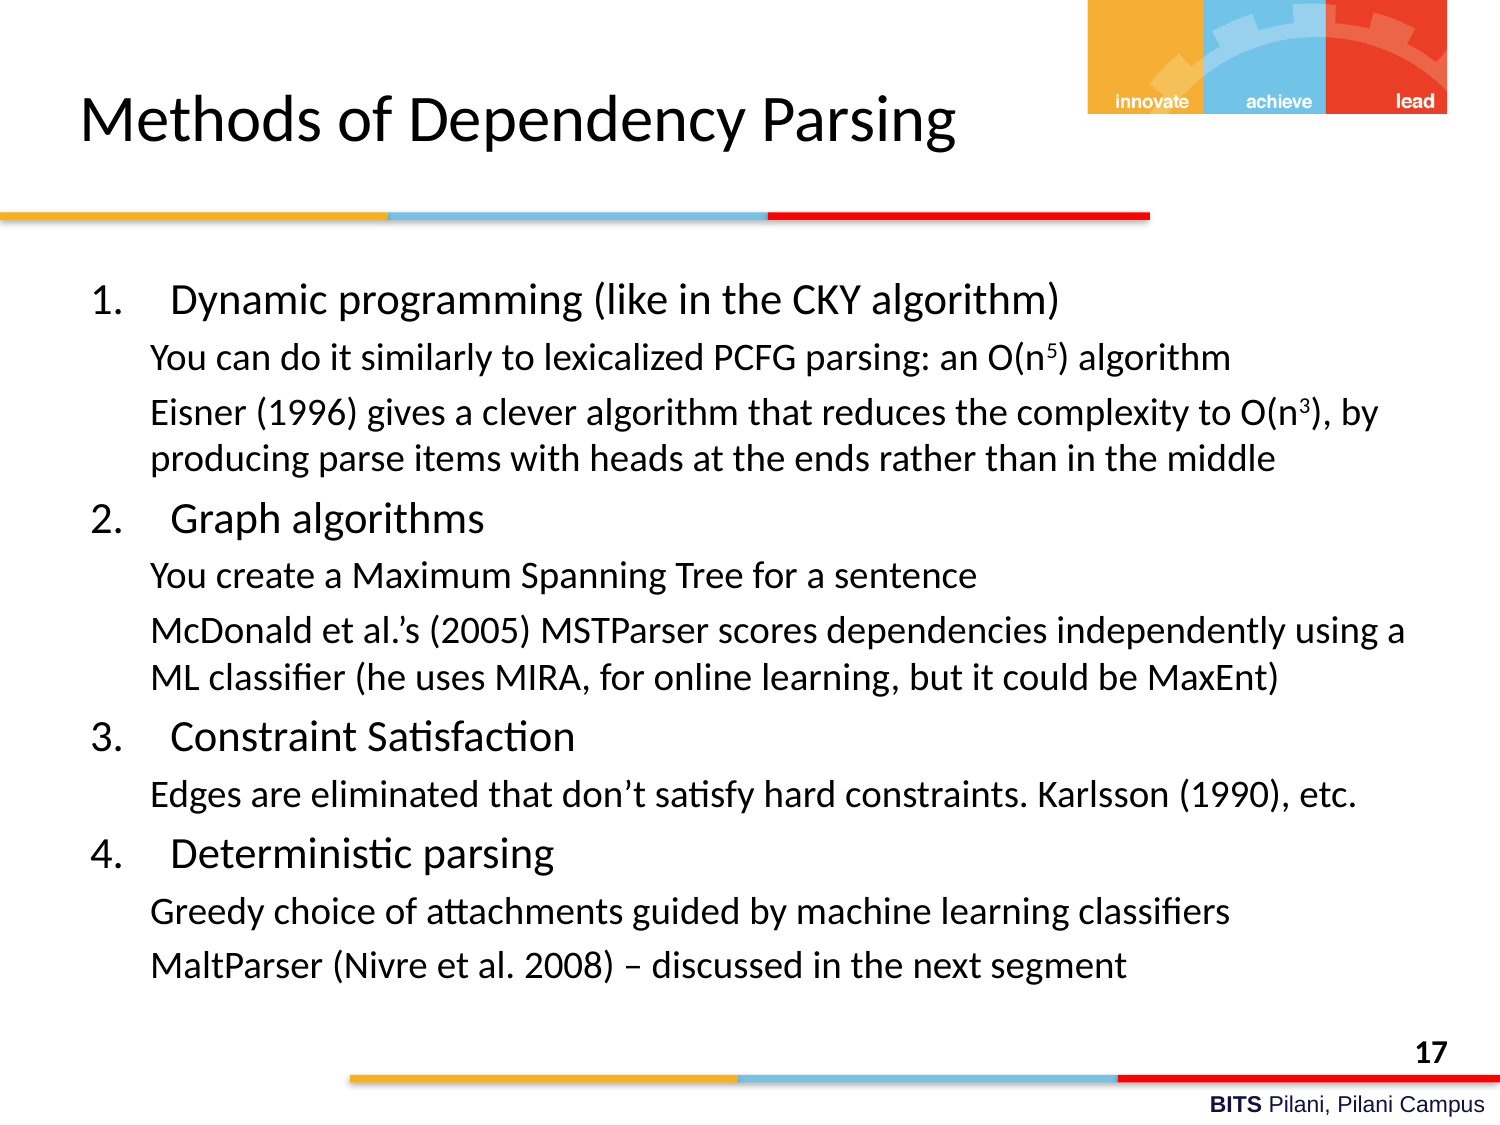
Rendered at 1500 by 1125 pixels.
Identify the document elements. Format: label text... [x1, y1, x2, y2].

list Dynamic programming (like in the CKY algorithm) You can do it similarly to lexicalized PCFG parsing: an O(n5) algorithm Eisner (1996) gives a clever algorithm that reduces the complexity to O(n3), by producing parse items with heads at the ends rather than in the middle Graph algorithms You create a Maximum Spanning Tree for a sentence McDonald et al.’s (2005) MSTParser scores dependencies independently using a ML classifier (he uses MIRA, for online learning, but it could be MaxEnt) Constraint Satisfaction Edges are eliminated that don’t satisfy hard constraints. Karlsson (1990), etc. Deterministic parsing Greedy choice of attachments guided by machine learning classifiers MaltParser (Nivre et al. 2008) – discussed in the next segment [75, 262, 1425, 1005]
title Methods of Dependency Parsing [64, 45, 1069, 185]
picture [1087, 0, 1448, 114]
slide_number 17 [1399, 1023, 1500, 1072]
footer [360, 1023, 1081, 1084]
